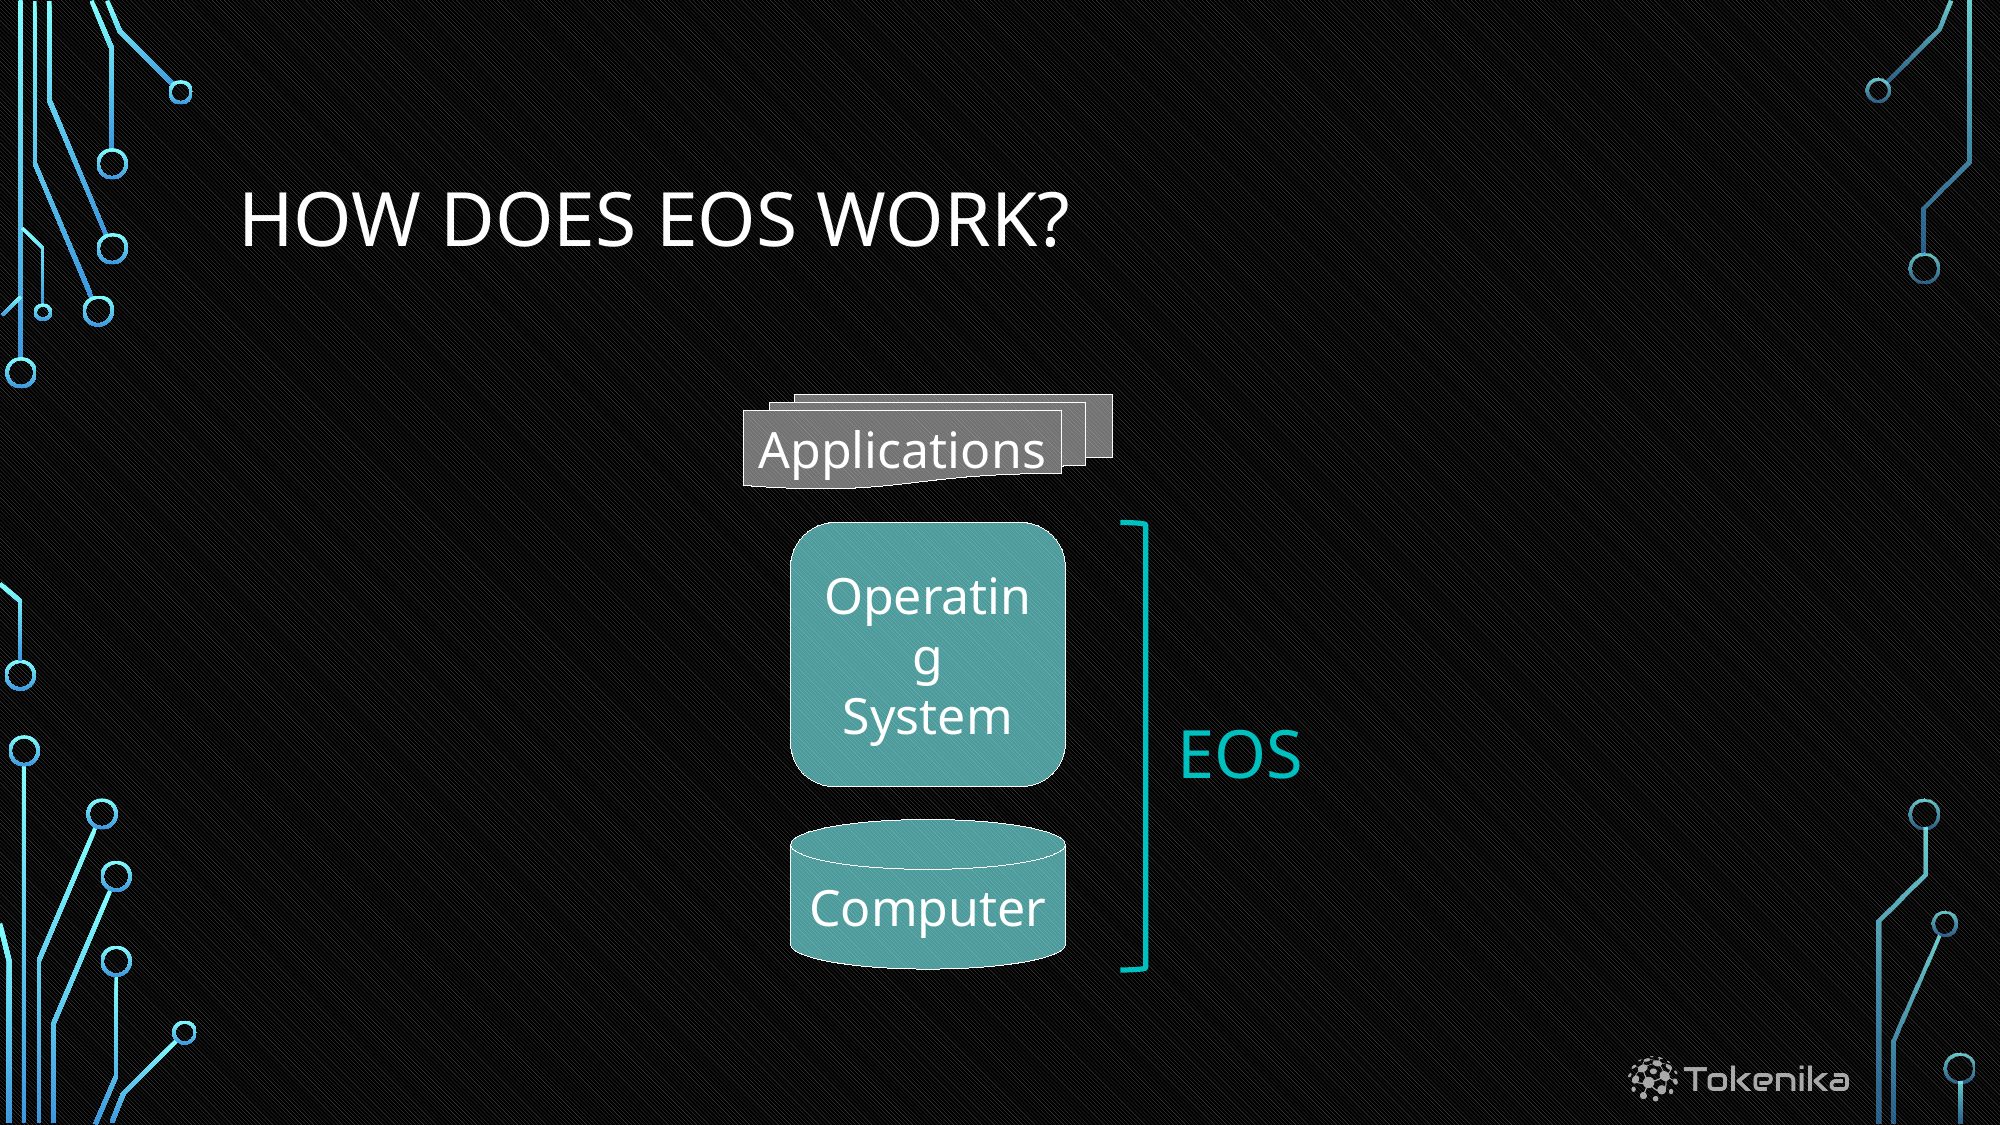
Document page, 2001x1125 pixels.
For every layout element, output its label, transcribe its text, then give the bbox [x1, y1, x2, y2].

title HOW DOES EOS WORK? [223, 101, 1849, 344]
text_box [1120, 521, 1147, 971]
text_box Computer [790, 819, 1066, 970]
text_box EOS [1162, 704, 1318, 800]
text_box Applications [743, 394, 1113, 489]
text_box Operating System [790, 522, 1066, 787]
picture [1628, 1056, 1849, 1103]
